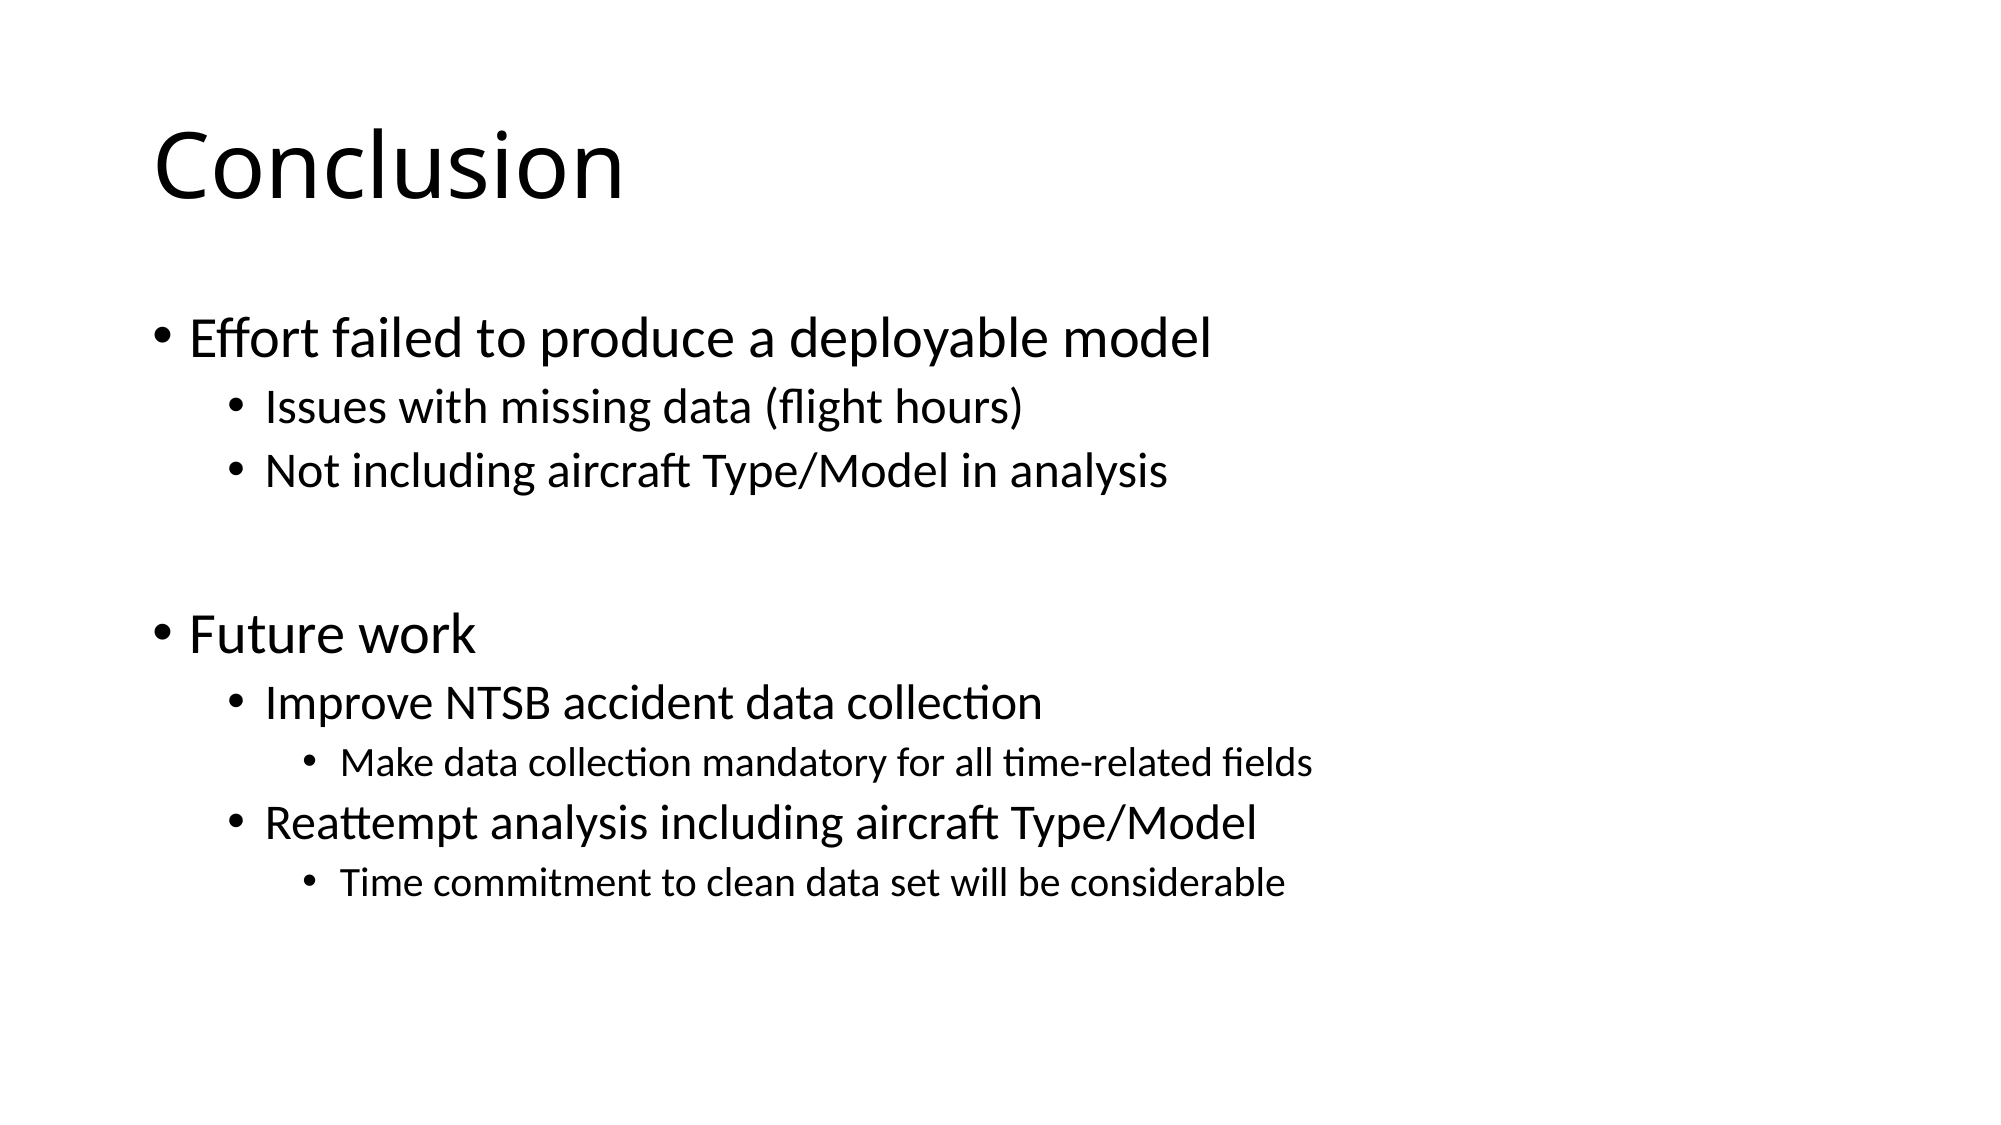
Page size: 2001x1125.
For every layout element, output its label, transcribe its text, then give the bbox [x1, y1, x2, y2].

list Effort failed to produce a deployable model Issues with missing data (flight hours) Not including aircraft Type/Model in analysis Future work Improve NTSB accident data collection Make data collection mandatory for all time-related fields Reattempt analysis including aircraft Type/Model Time commitment to clean data set will be considerable [137, 299, 1863, 1014]
title Conclusion [137, 59, 1863, 278]
